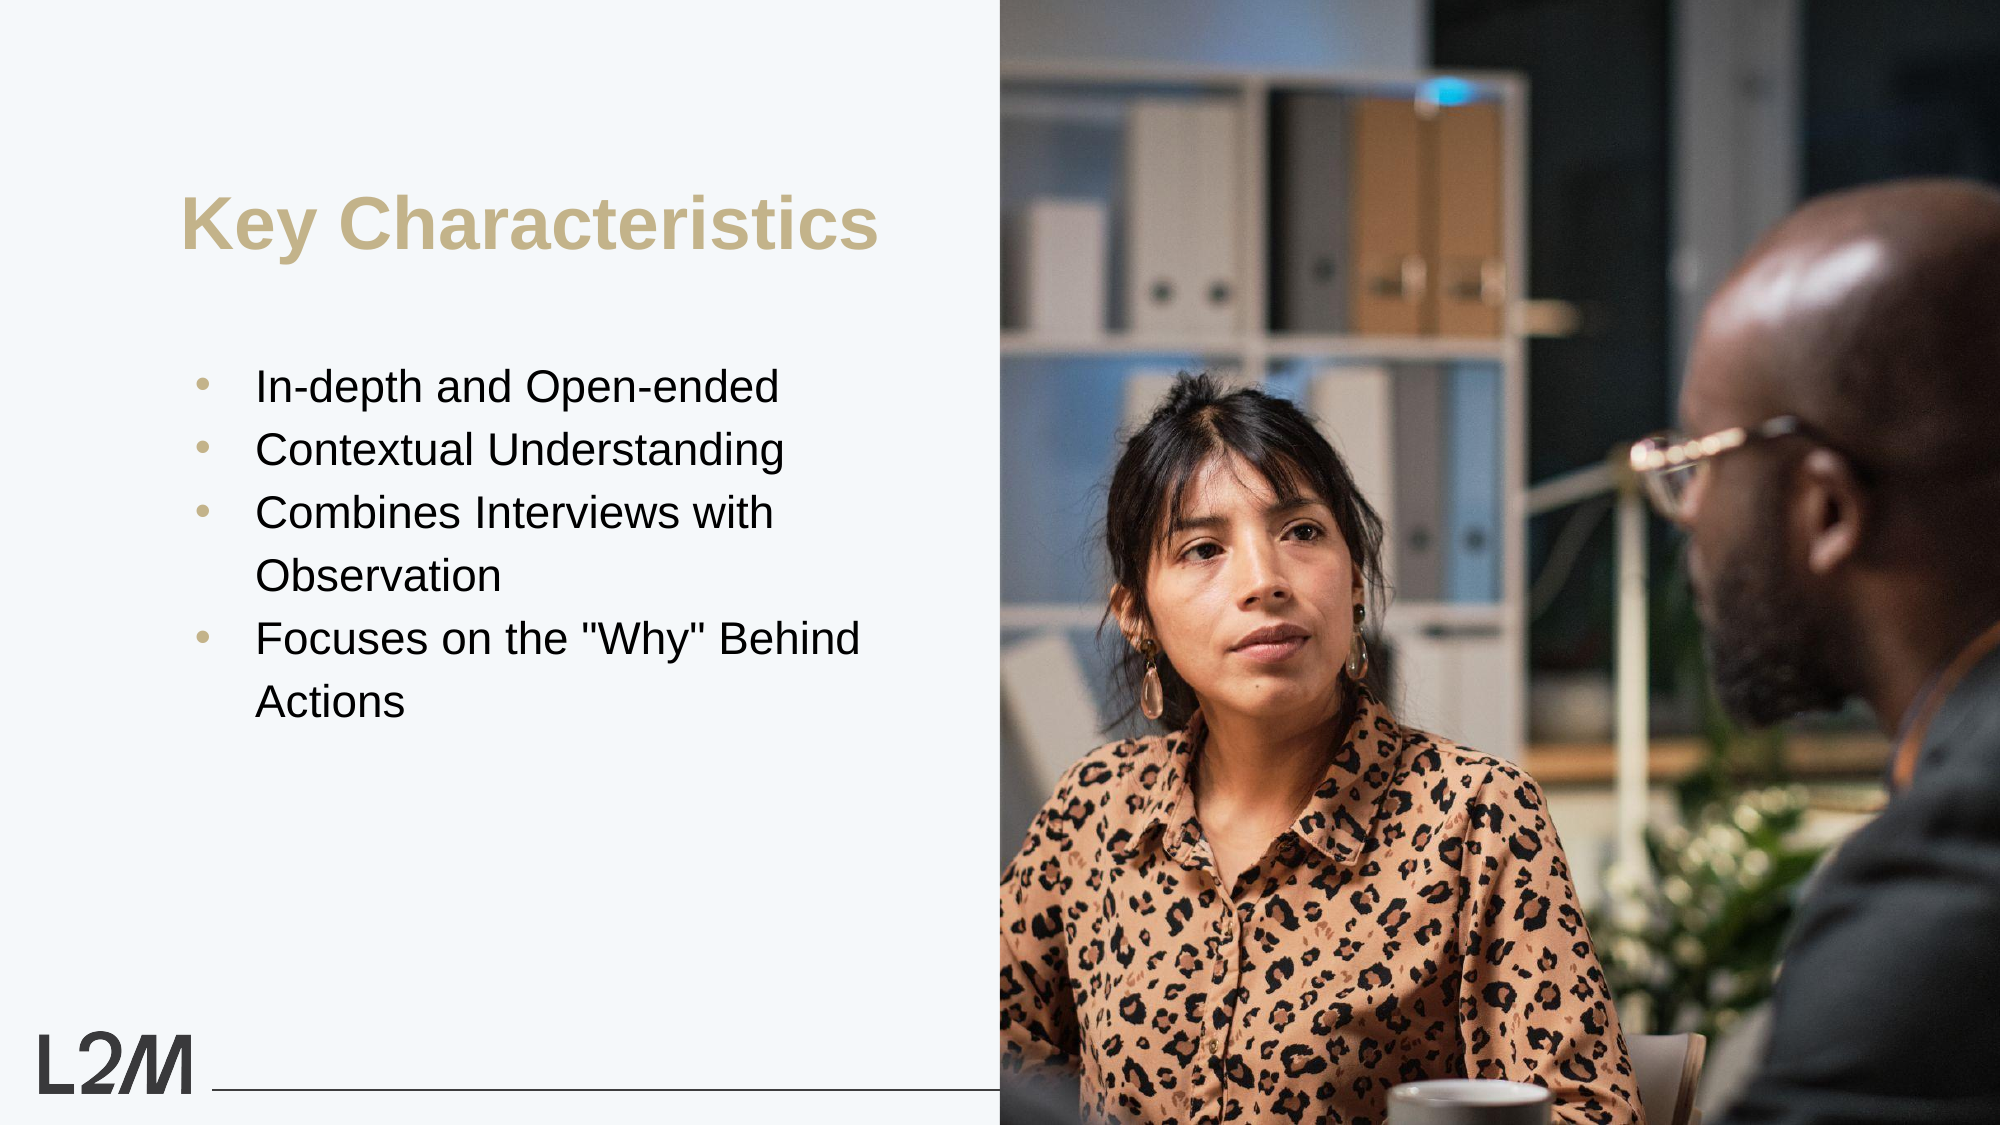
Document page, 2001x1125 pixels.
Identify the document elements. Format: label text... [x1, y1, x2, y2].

list In-depth and Open-ended Contextual Understanding Combines Interviews with Observation Focuses on the "Why" Behind Actions [165, 340, 895, 903]
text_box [999, 0, 2000, 1125]
picture [39, 1031, 191, 1094]
subtitle Key Characteristics [165, 177, 930, 265]
